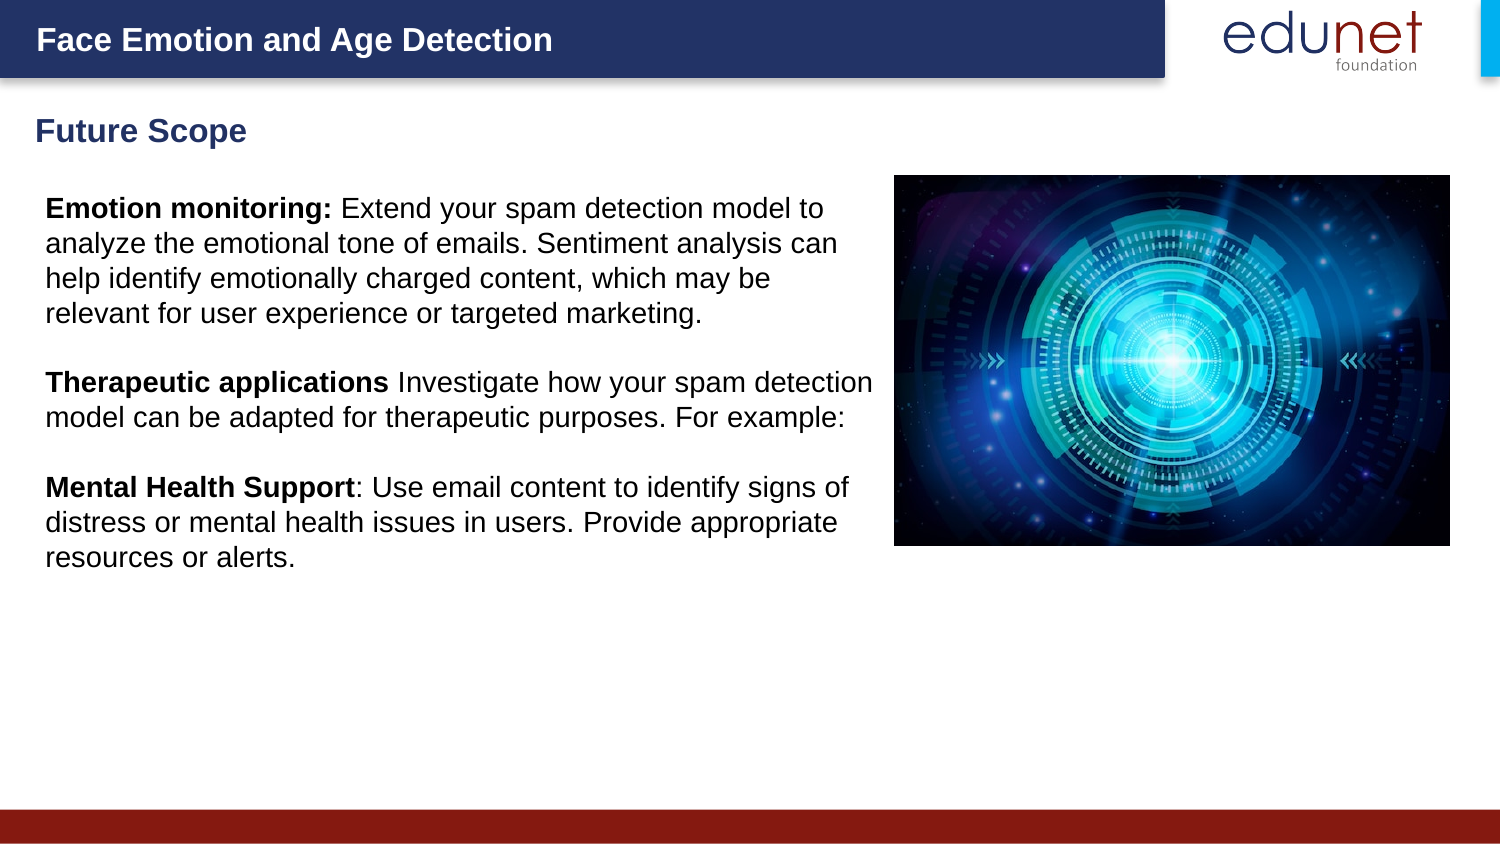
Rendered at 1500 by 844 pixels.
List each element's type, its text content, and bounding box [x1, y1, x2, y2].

text_box Emotion monitoring: Extend your spam detection model to analyze the emotional tone of emails. Sentiment analysis can help identify emotionally charged content, which may be relevant for user experience or targeted marketing. Therapeutic applications Investigate how your spam detection model can be adapted for therapeutic purposes. For example: Mental Health Support: Use email content to identify signs of distress or mental health issues in users. Provide appropriate resources or alerts. [30, 174, 895, 589]
picture [1219, 8, 1424, 75]
picture [894, 175, 1451, 546]
text_box Future Scope [20, 94, 750, 147]
